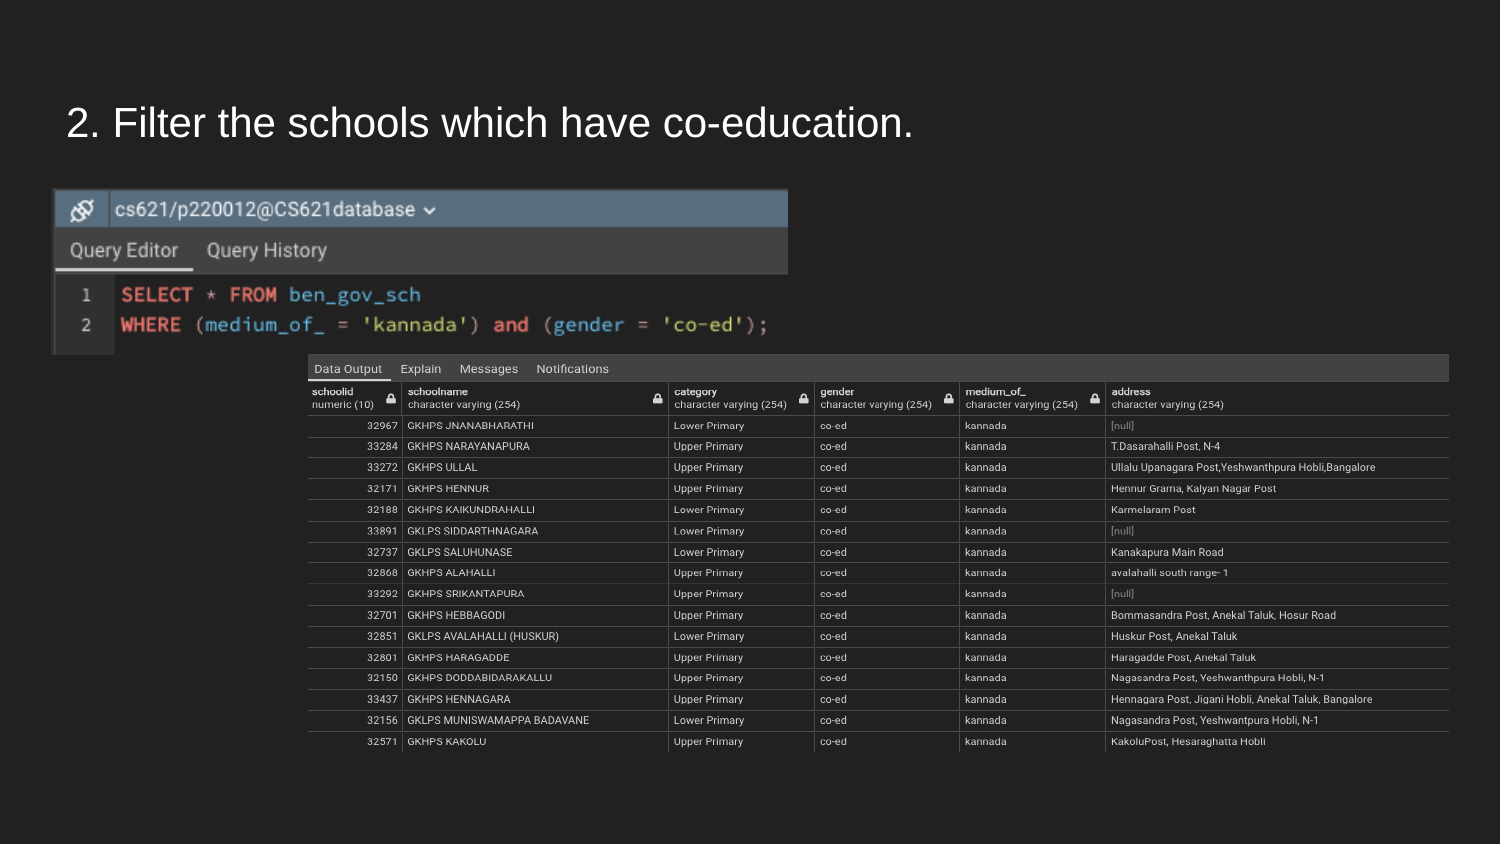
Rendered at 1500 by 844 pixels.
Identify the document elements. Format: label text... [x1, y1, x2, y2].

title 2. Filter the schools which have co-education. [51, 72, 1449, 167]
picture [50, 188, 1450, 753]
